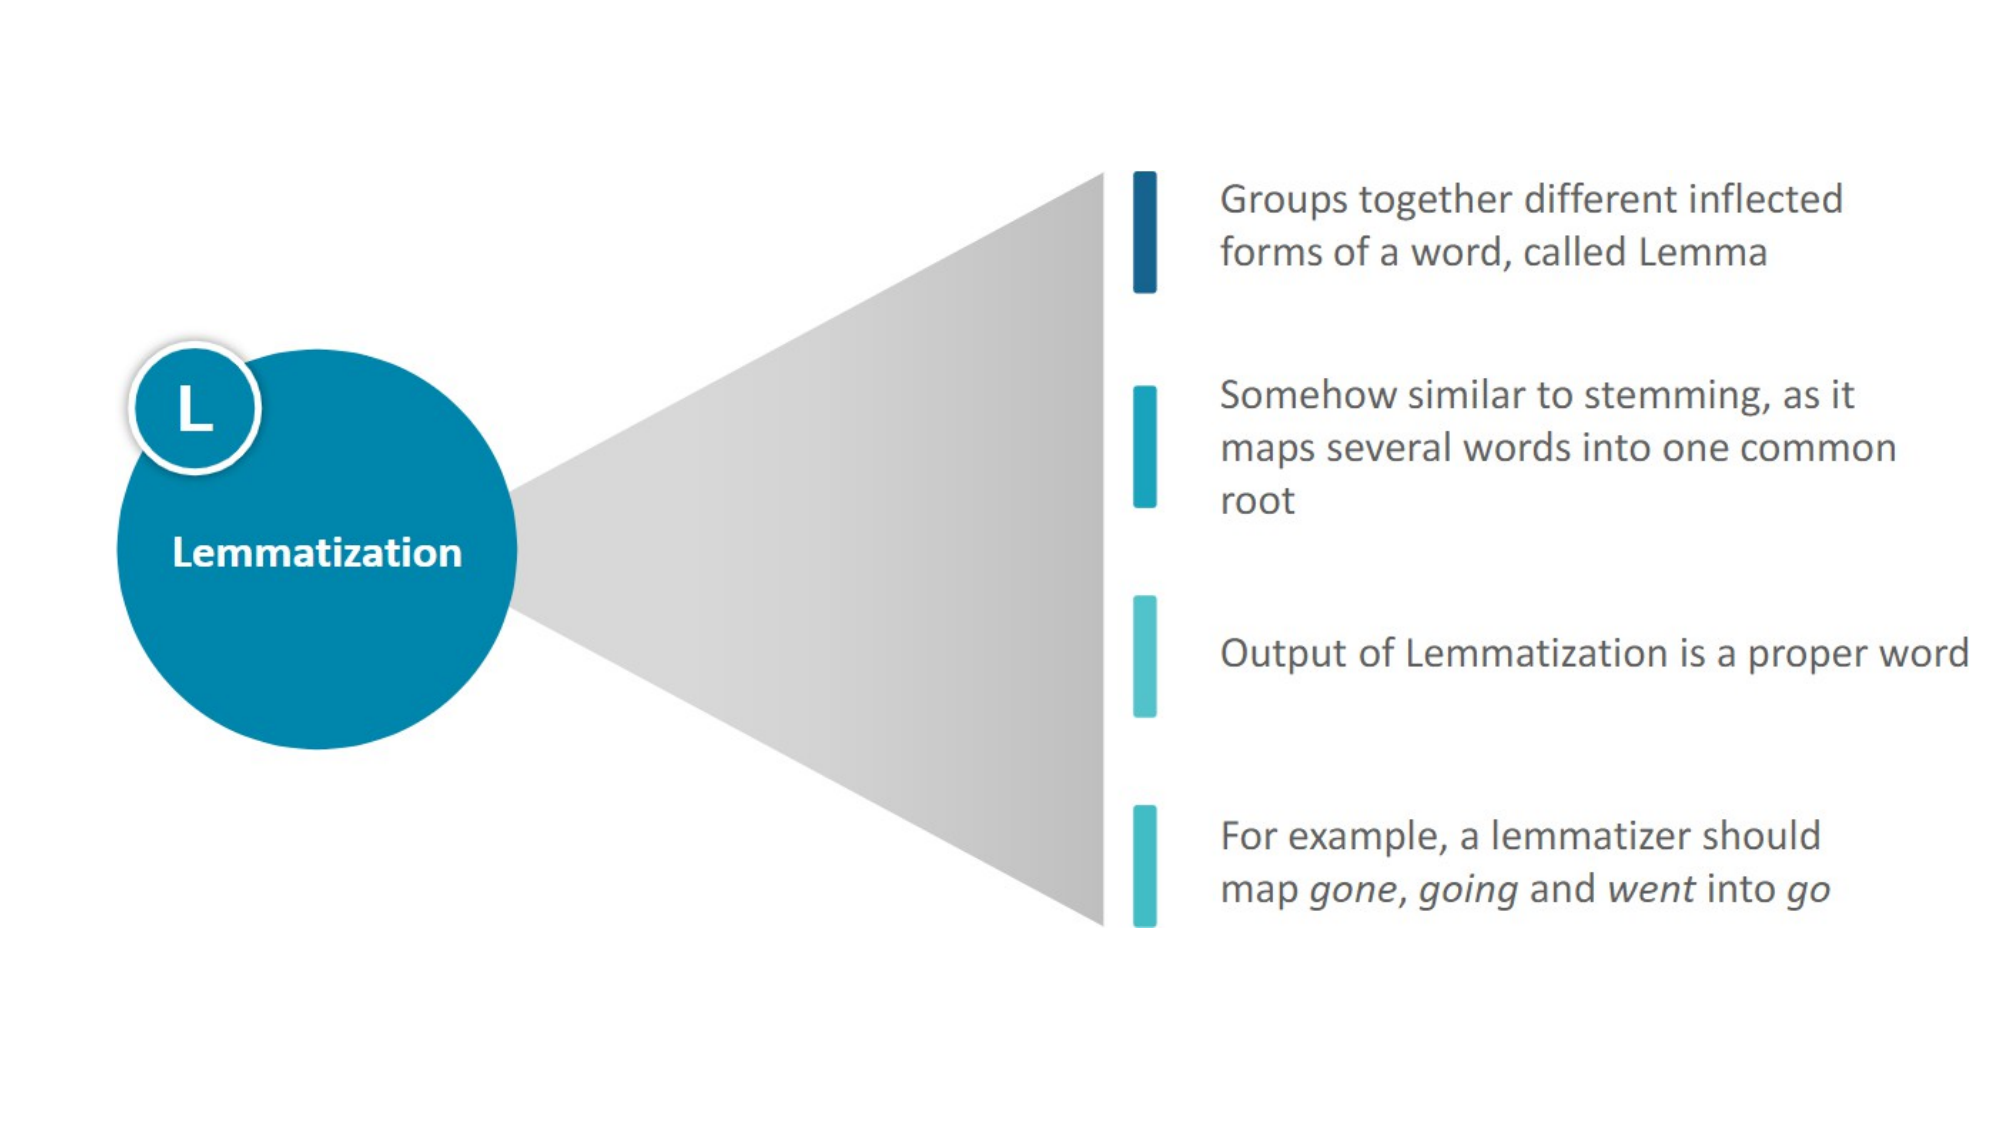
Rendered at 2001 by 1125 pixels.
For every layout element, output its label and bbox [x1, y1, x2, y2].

picture [115, 170, 1969, 928]
